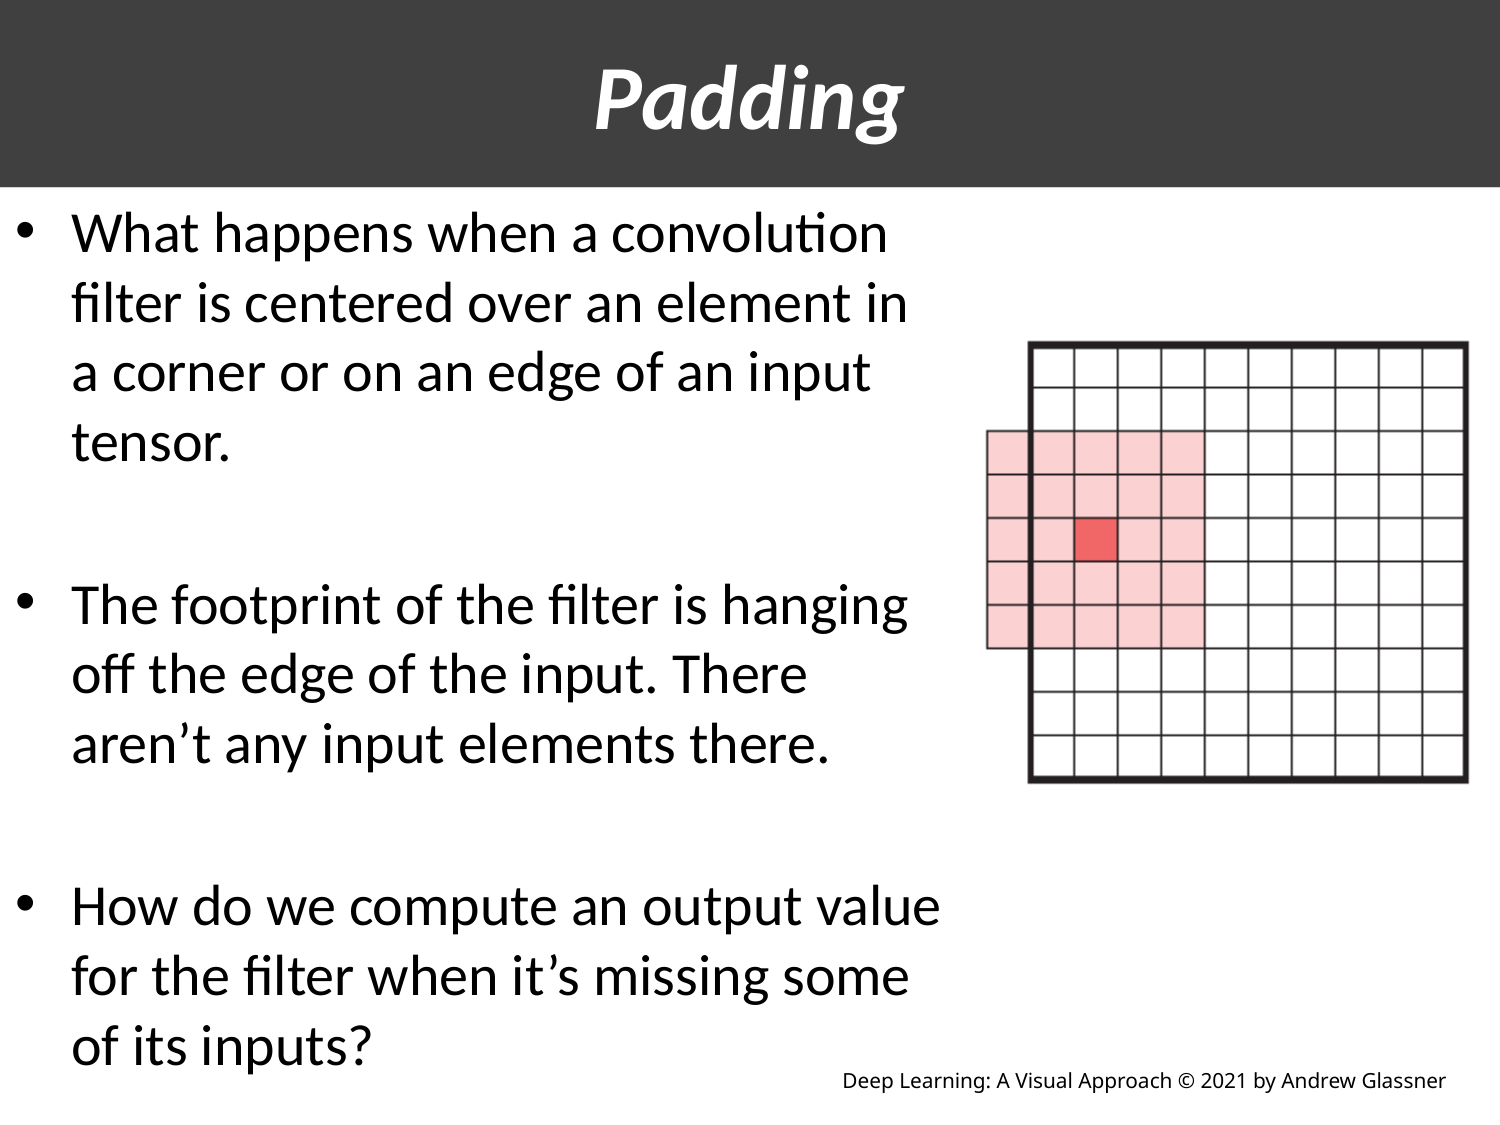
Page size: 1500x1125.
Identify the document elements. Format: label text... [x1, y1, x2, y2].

title Padding [0, 0, 1500, 188]
picture [959, 312, 1495, 801]
text_box Deep Learning: A Visual Approach © 2021 by Andrew Glassner [827, 1060, 1500, 1100]
list What happens when a convolution filter is centered over an element in a corner or on an edge of an input tensor. The footprint of the filter is hanging off the edge of the input. There aren’t any input elements there. How do we compute an output value for the filter when it’s missing some of its inputs? [0, 187, 960, 1100]
